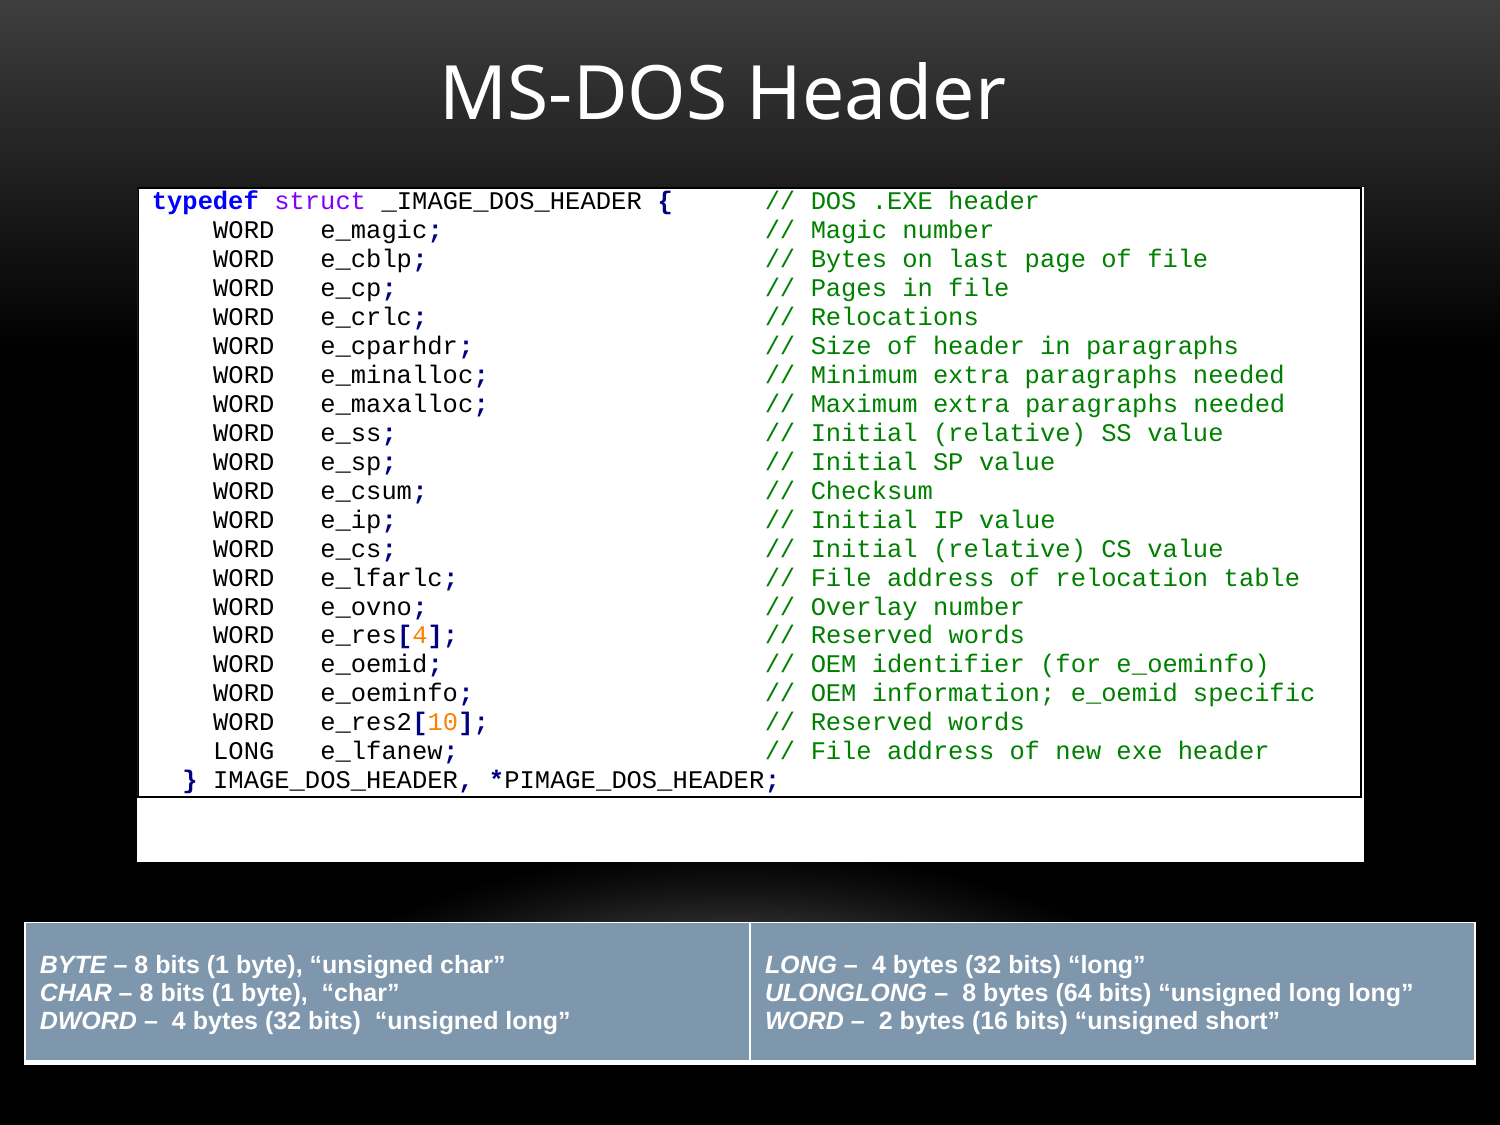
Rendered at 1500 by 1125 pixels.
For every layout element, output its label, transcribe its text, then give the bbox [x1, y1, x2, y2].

table_header BYTE – 8 bits (1 byte), “unsigned char” CHAR – 8 bits (1 byte), “char” DWORD – 4 bytes (32 bits) “unsigned long” [26, 923, 749, 1060]
table_header LONG – 4 bytes (32 bits) “long” ULONGLONG – 8 bytes (64 bits) “unsigned long long” WORD – 2 bytes (16 bits) “unsigned short” [751, 923, 1474, 1060]
text_box MS-DOS Header [424, 37, 1025, 143]
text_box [137, 187, 1365, 863]
picture [0, 0, 1500, 1125]
